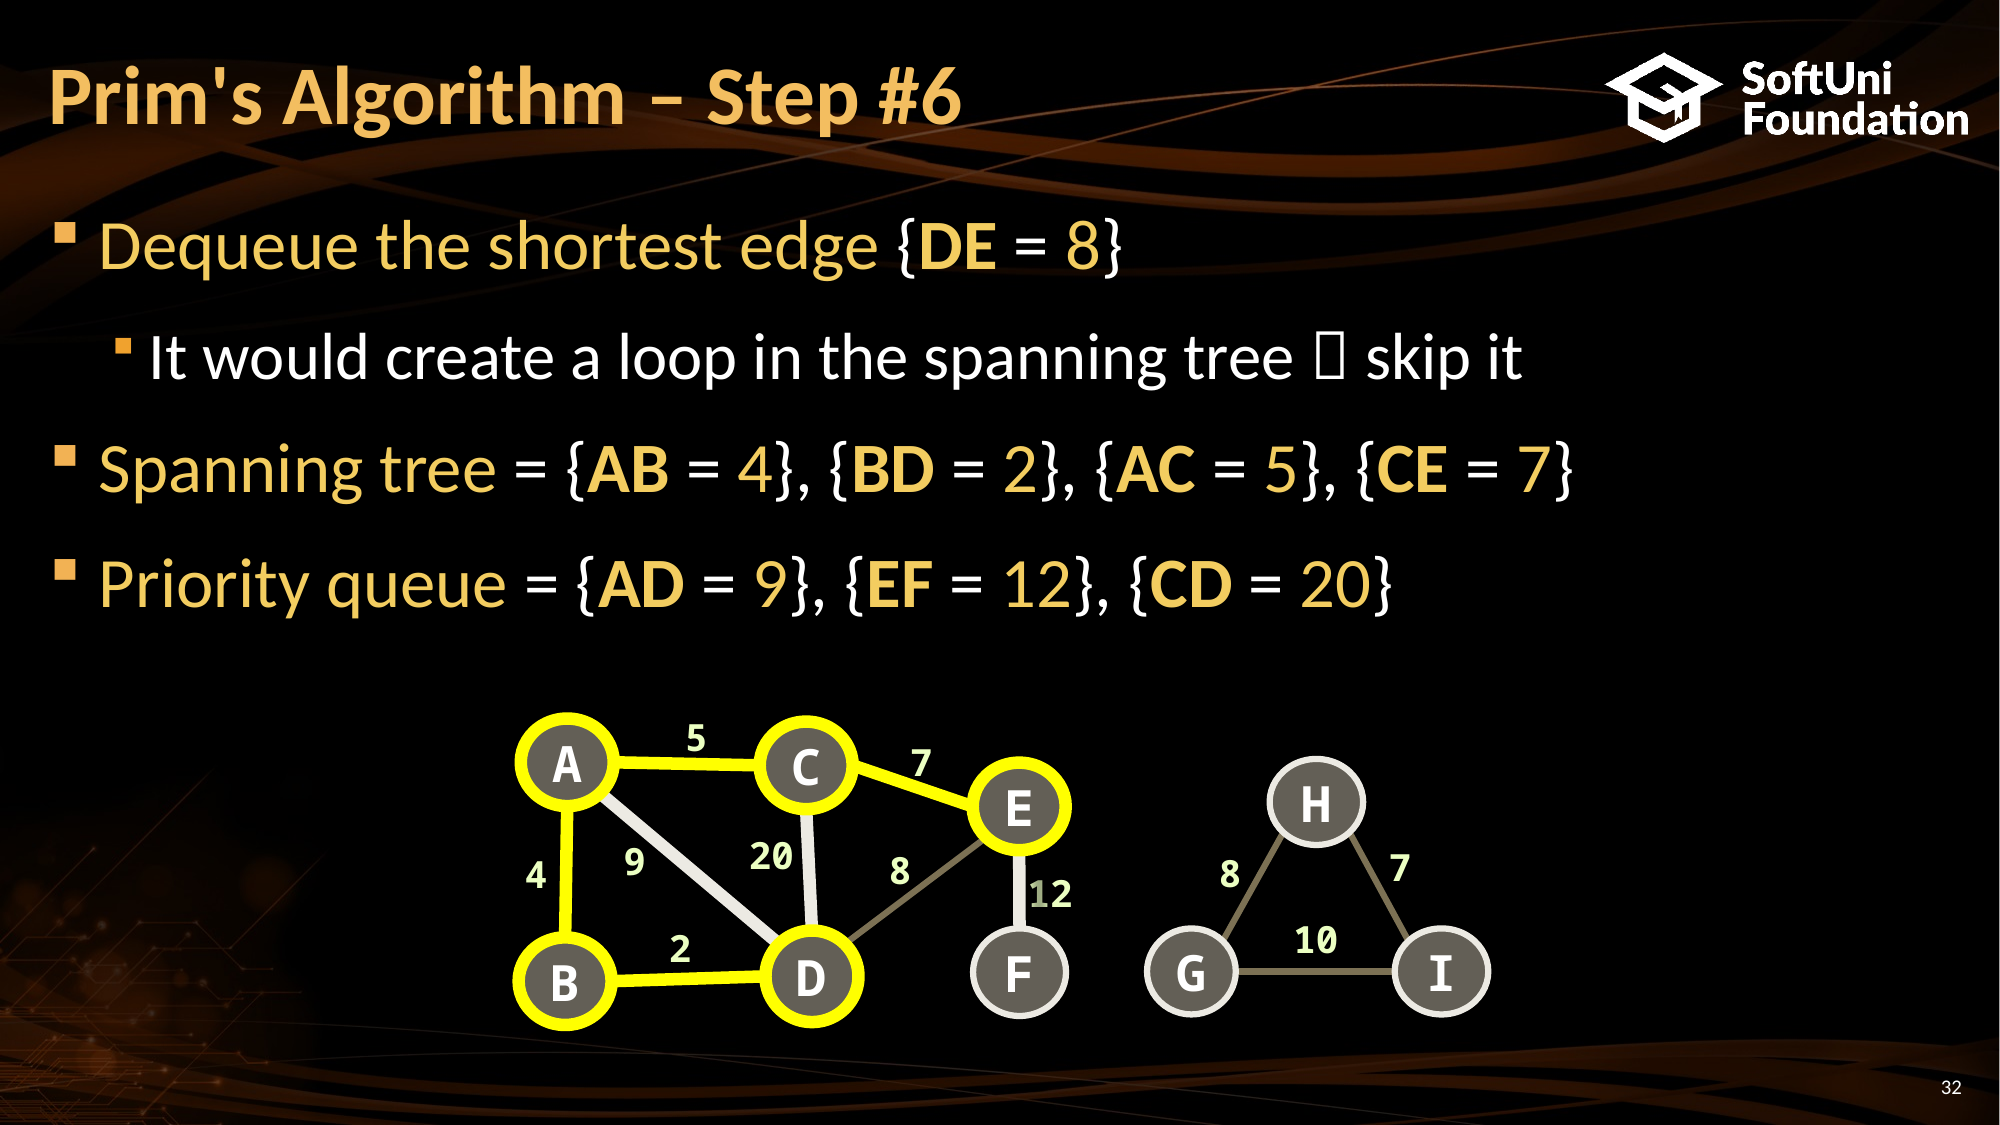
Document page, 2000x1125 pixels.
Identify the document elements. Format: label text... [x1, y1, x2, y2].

list Dequeue the shortest edge {DE = 8} It would create a loop in the spanning tree  skip it Spanning tree = {AB = 4}, {BD = 2}, {AC = 5}, {CE = 7} Priority queue = {AD = 9}, {EF = 12}, {CD = 20} [31, 188, 1968, 1103]
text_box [510, 706, 1489, 1025]
picture [0, 0, 2000, 1125]
title Prim's Algorithm – Step #6 [30, 6, 1602, 189]
